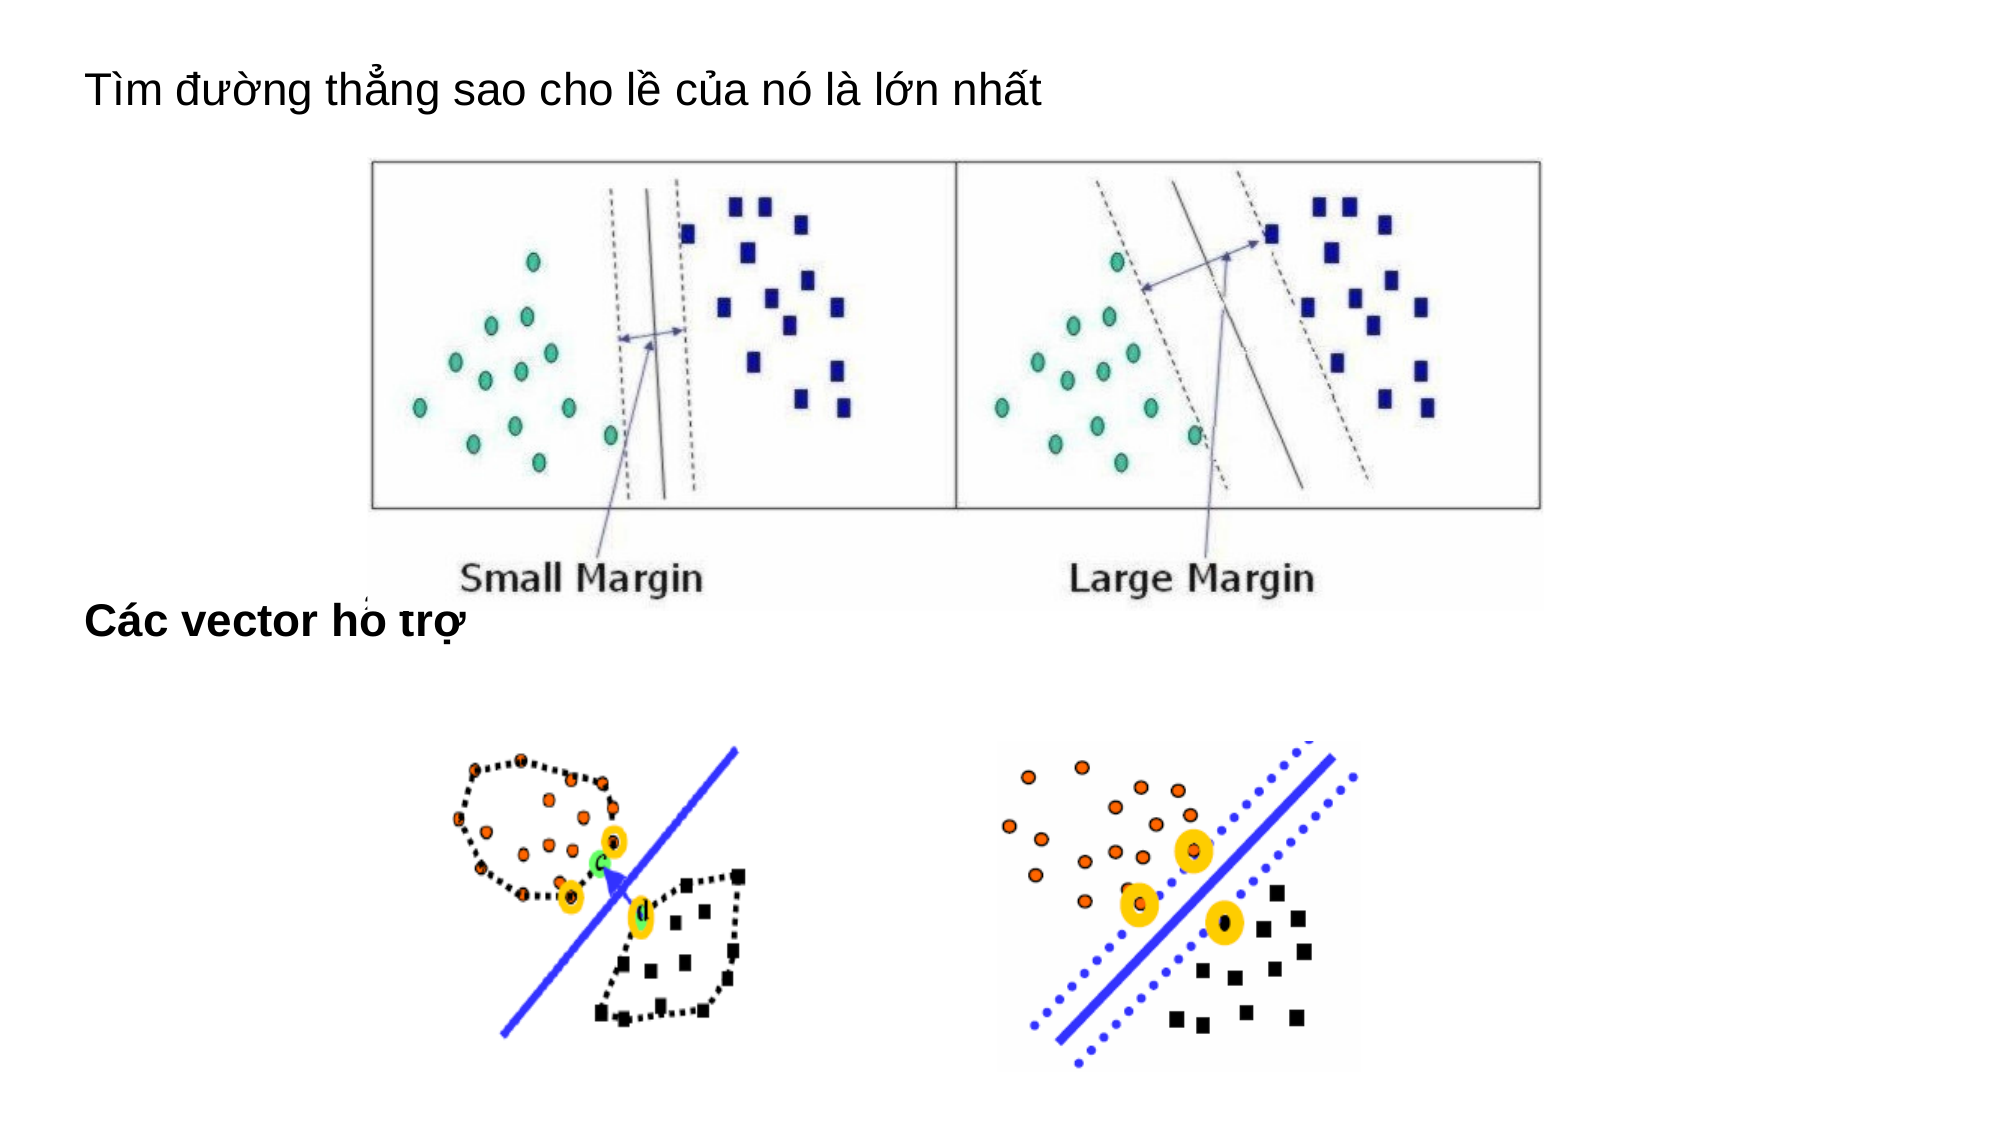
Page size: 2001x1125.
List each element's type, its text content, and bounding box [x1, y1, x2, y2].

list Tìm đường thẳng sao cho lề của nó là lớn nhất Các vector hỗ trợ [69, 52, 1931, 1110]
picture [997, 741, 1361, 1072]
picture [430, 741, 788, 1044]
picture [367, 157, 1544, 611]
